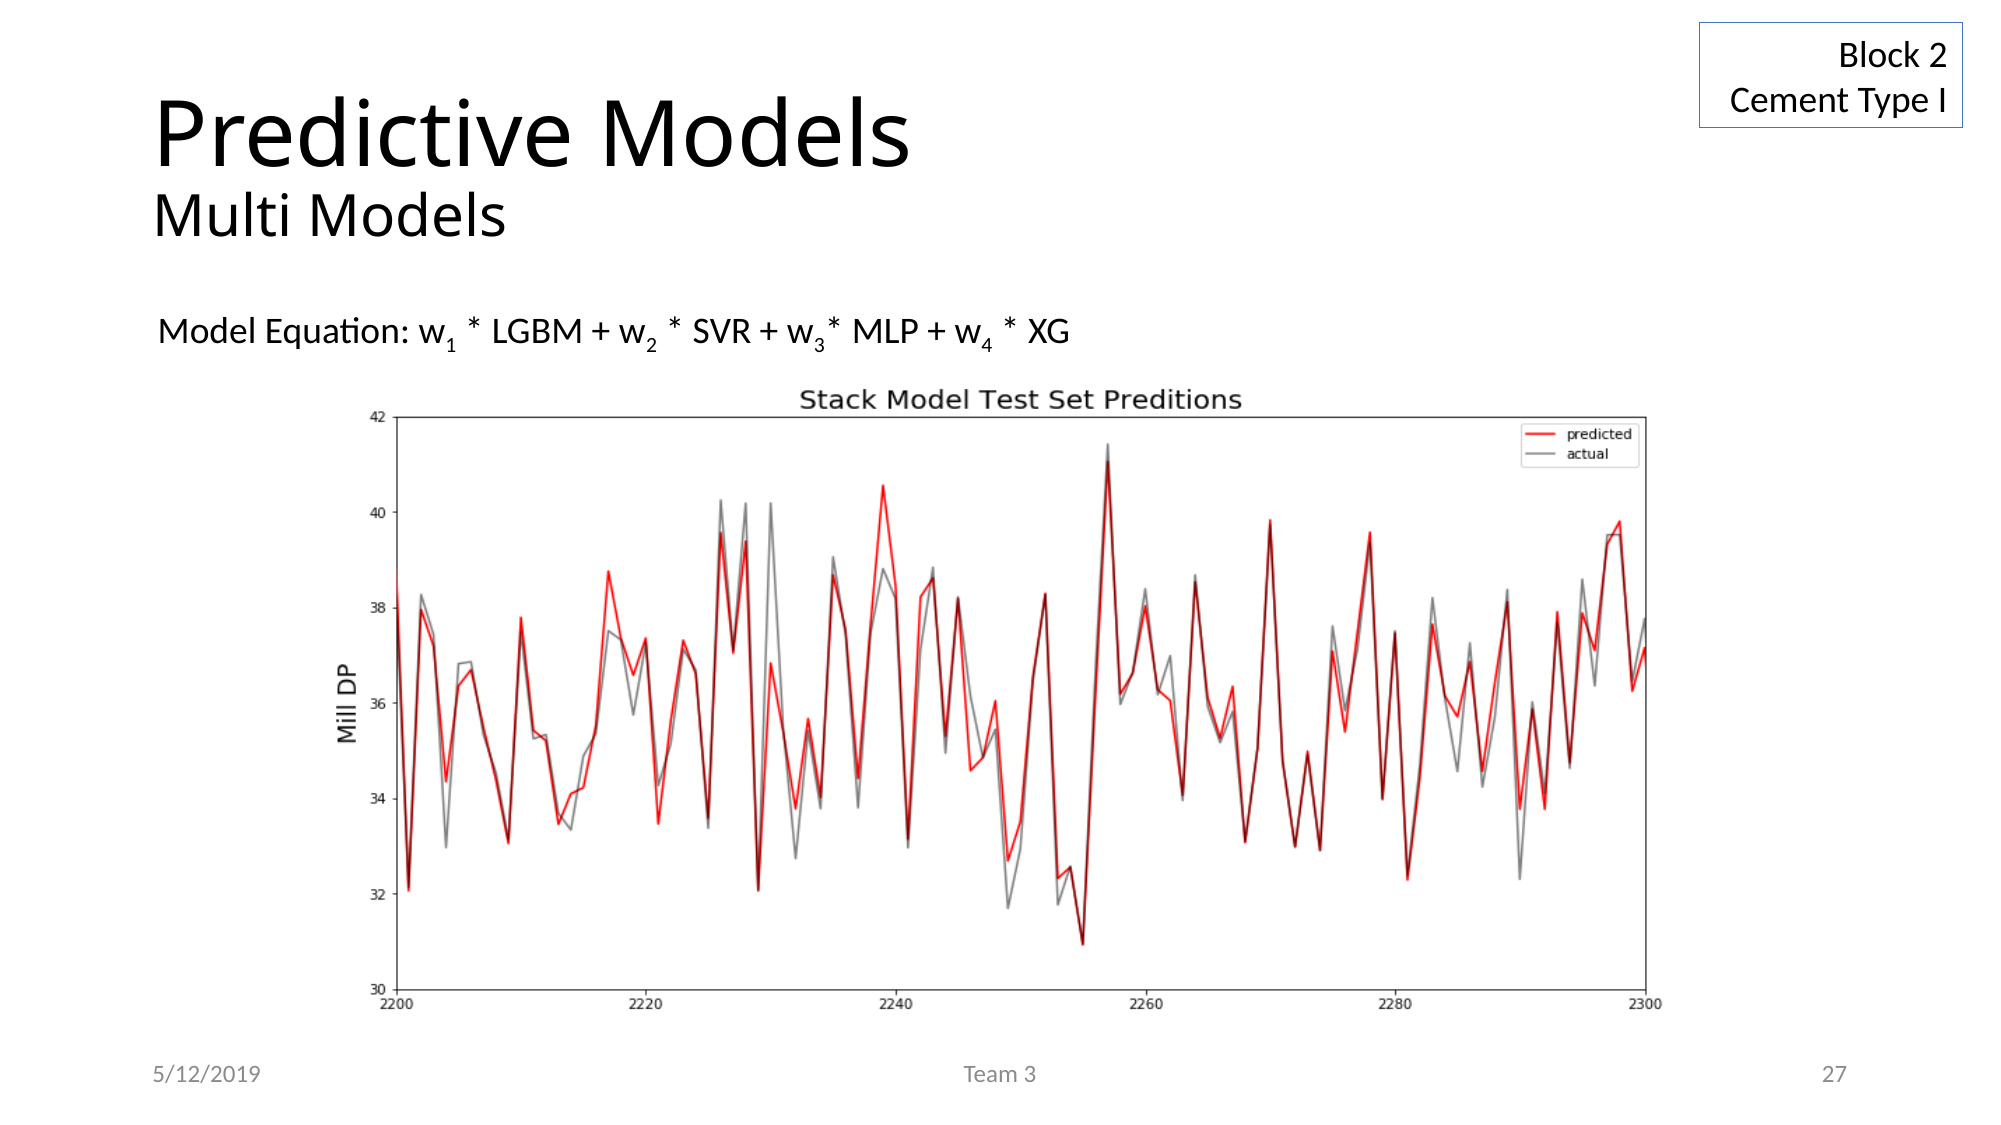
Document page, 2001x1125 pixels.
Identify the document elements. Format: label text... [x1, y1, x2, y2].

slide_number 27 [1412, 1042, 1863, 1103]
title Predictive Models Multi Models [137, 59, 1863, 278]
text_box Model Equation: w1 * LGBM + w2 * SVR + w3* MLP + w4 * XG [142, 298, 1498, 365]
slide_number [137, 1042, 588, 1103]
picture [328, 380, 1672, 1021]
text_box Block 2 Cement Type I [1699, 22, 1963, 128]
footer Team 3 [662, 1042, 1338, 1103]
